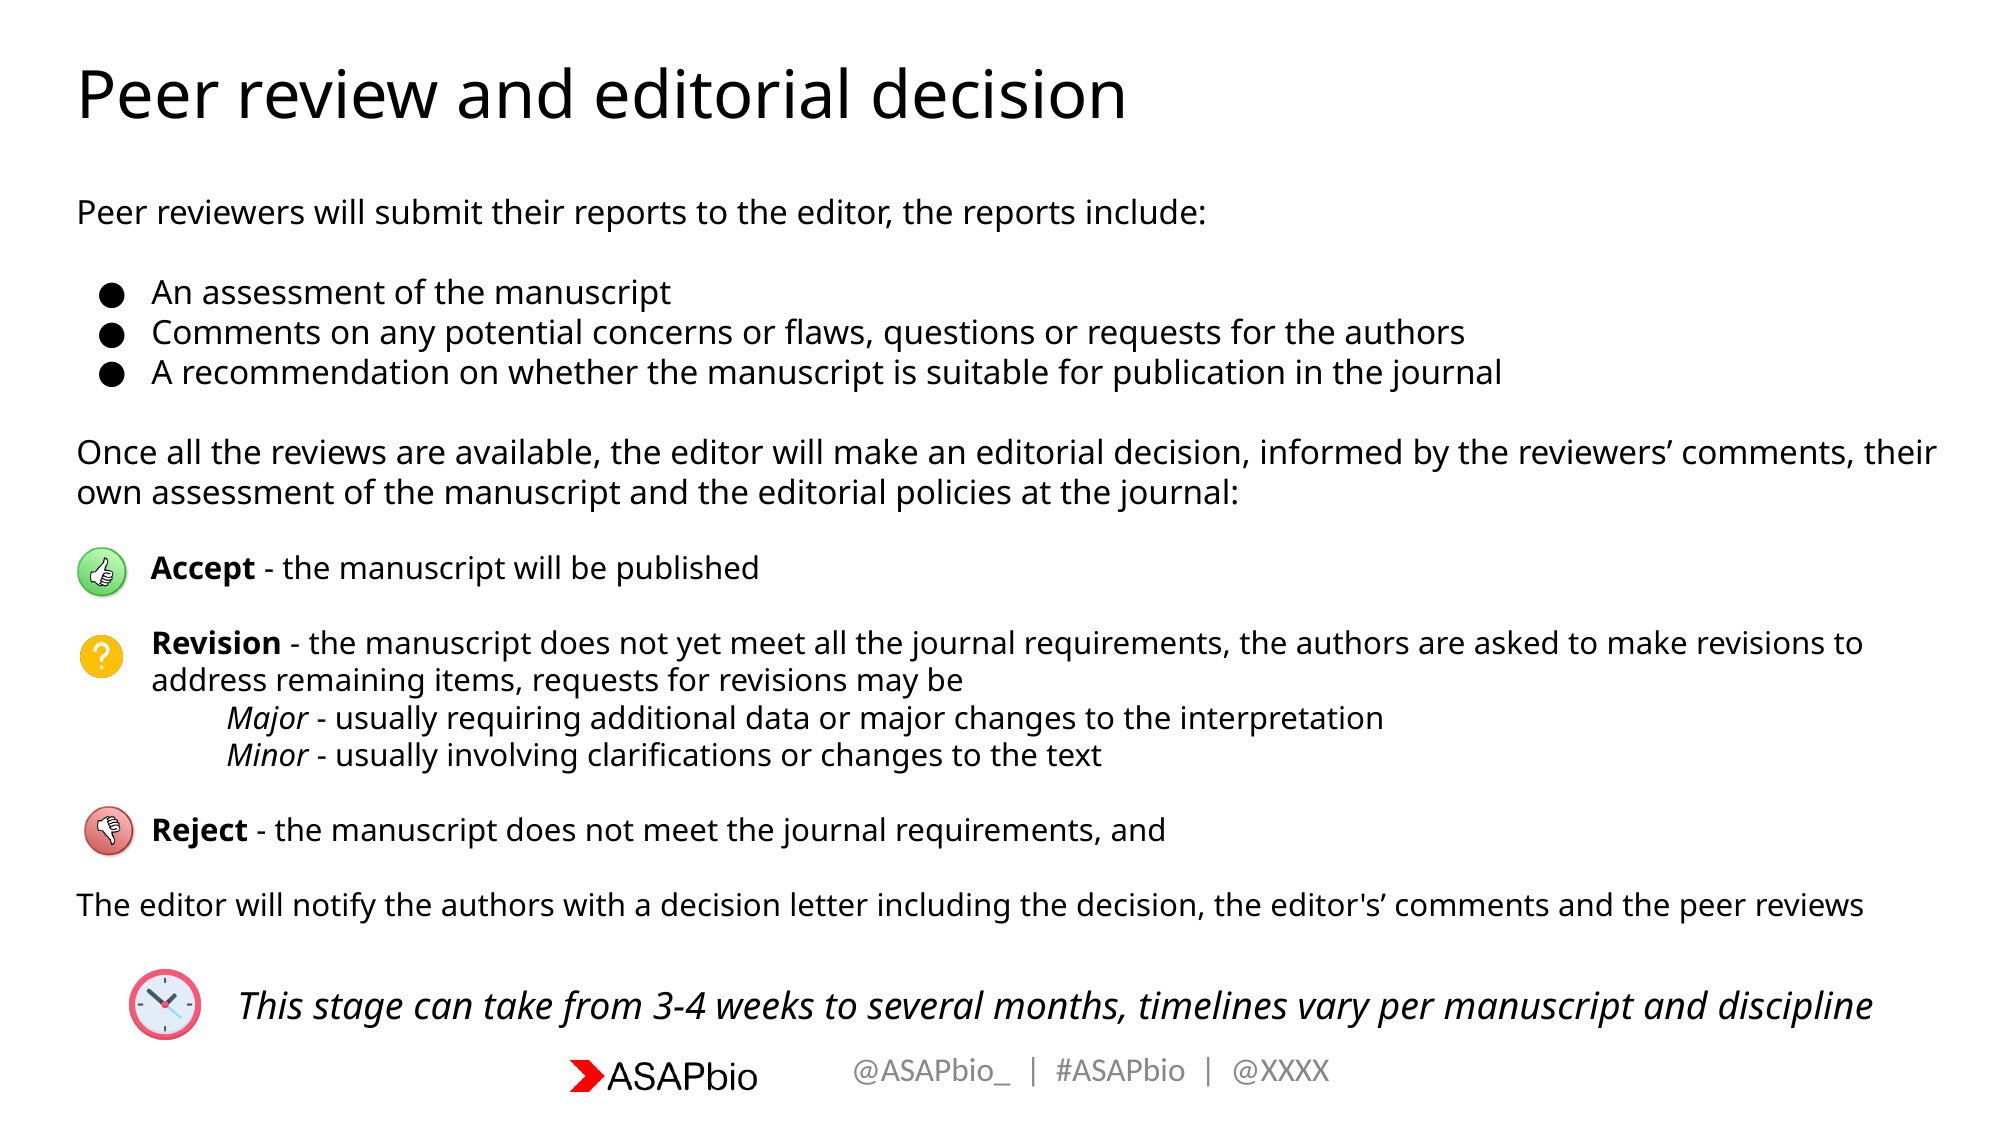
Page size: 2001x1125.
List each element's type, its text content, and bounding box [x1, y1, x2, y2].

text_box This stage can take from 3-4 weeks to several months, timelines vary per manuscript and discipline [222, 966, 1931, 1042]
picture [80, 635, 124, 679]
picture [73, 542, 130, 600]
text_box Peer reviewers will submit their reports to the editor, the reports include: An assessment of the manuscript Comments on any potential concerns or flaws, questions or requests for the authors A recommendation on whether the manuscript is suitable for publication in the journal Once all the reviews are available, the editor will make an editorial decision, informed by the reviewers’ comments, their own assessment of the manuscript and the editorial policies at the journal: Accept - the manuscript will be published Revision - the manuscript does not yet meet all the journal requirements, the authors are asked to make revisions to address remaining items, requests for revisions may be Major - usually requiring additional data or major changes to the interpretation Minor - usually involving clarifications or changes to the text Reject - the manuscript does not meet the journal requirements, and The editor will notify the authors with a decision letter including the decision, the editor's’ comments and the peer reviews [61, 184, 1966, 1066]
picture [80, 801, 137, 859]
text_box Peer review and editorial decision [61, 0, 1375, 184]
picture [129, 968, 201, 1041]
picture [560, 1066, 767, 1102]
